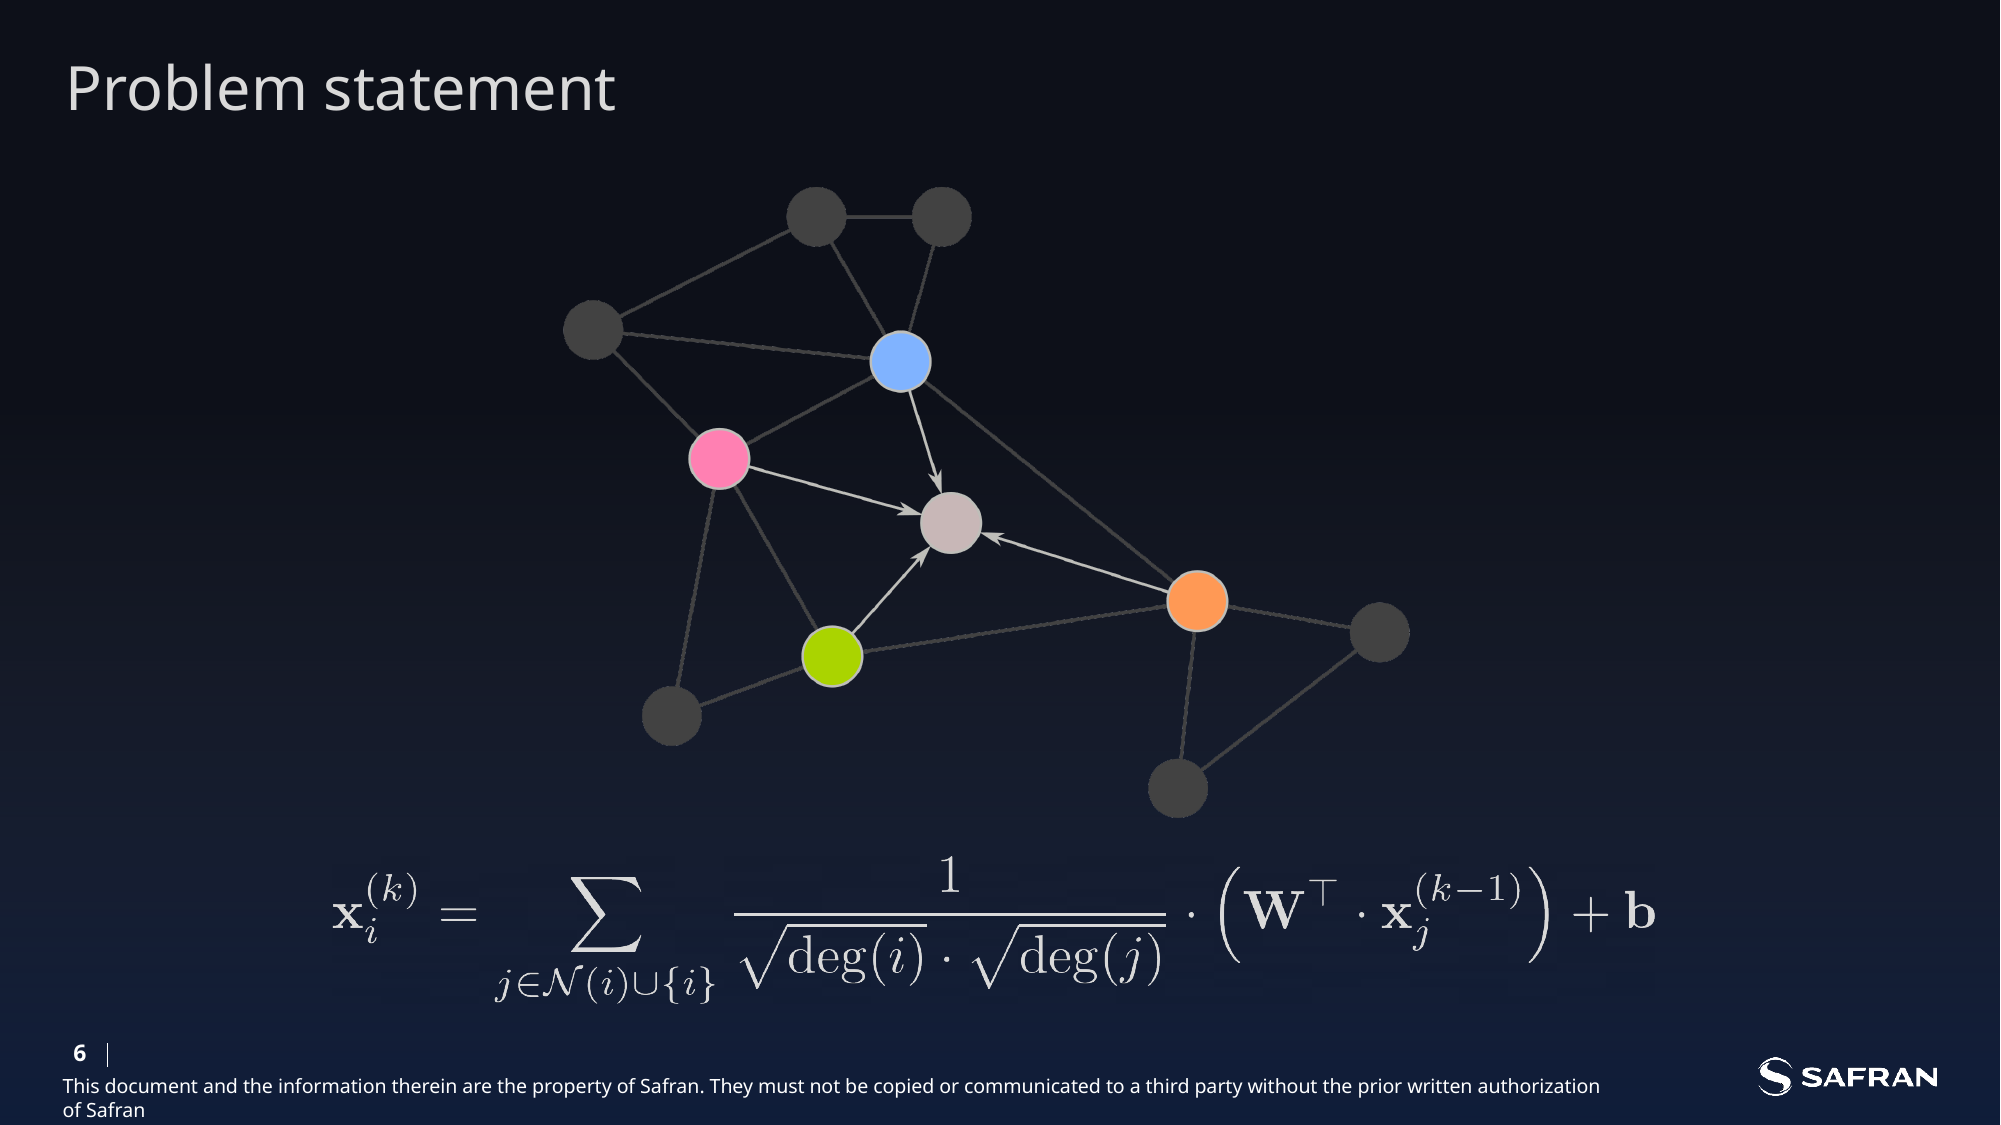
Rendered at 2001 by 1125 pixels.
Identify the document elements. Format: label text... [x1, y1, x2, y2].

text_box Problem statement [50, 42, 1937, 140]
picture [497, 164, 1490, 821]
slide_number 6 [28, 1032, 102, 1076]
picture [332, 856, 1655, 1004]
